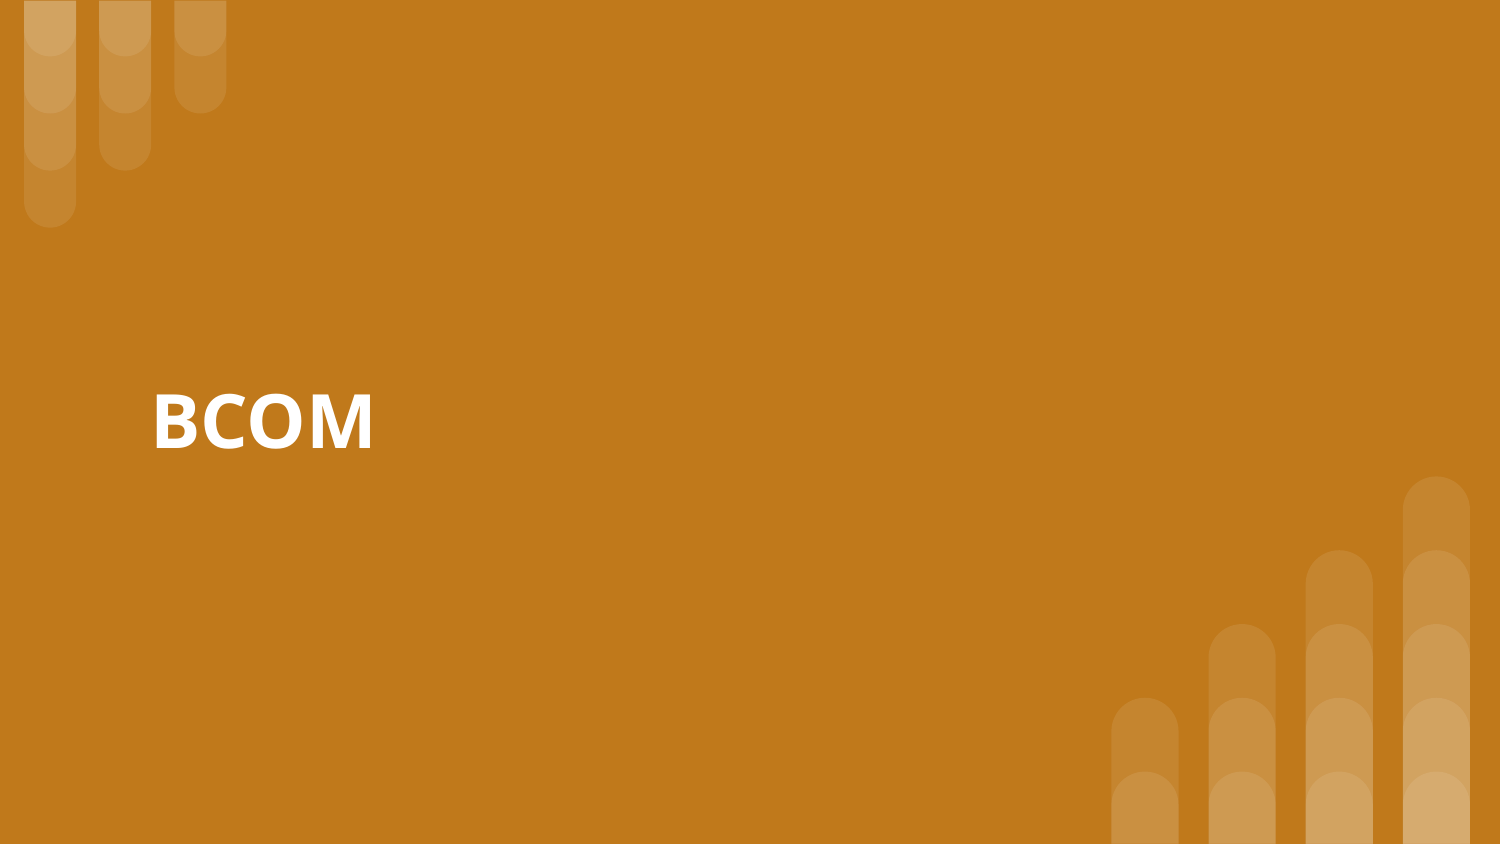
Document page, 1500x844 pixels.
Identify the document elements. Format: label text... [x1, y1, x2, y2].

title BCOM [135, 264, 1097, 572]
